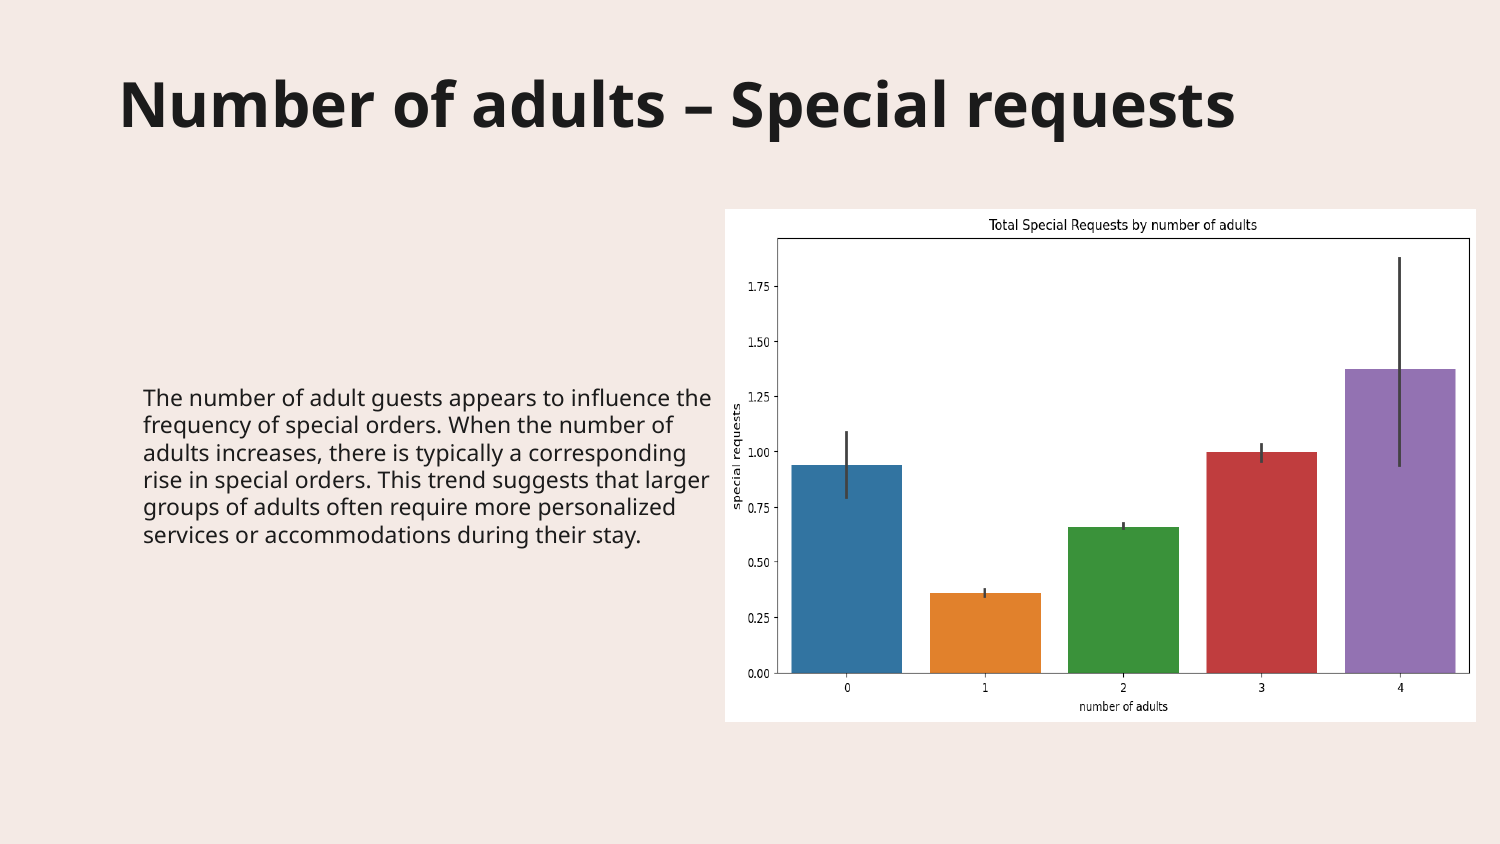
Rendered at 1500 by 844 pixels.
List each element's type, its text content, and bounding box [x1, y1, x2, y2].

picture [724, 209, 1476, 722]
list The number of adult guests appears to influence the frequency of special orders. When the number of adults increases, there is typically a corresponding rise in special orders. This trend suggests that larger groups of adults often require more personalized services or accommodations during their stay. [118, 175, 714, 756]
title Number of adults – Special requests [118, 64, 1382, 140]
